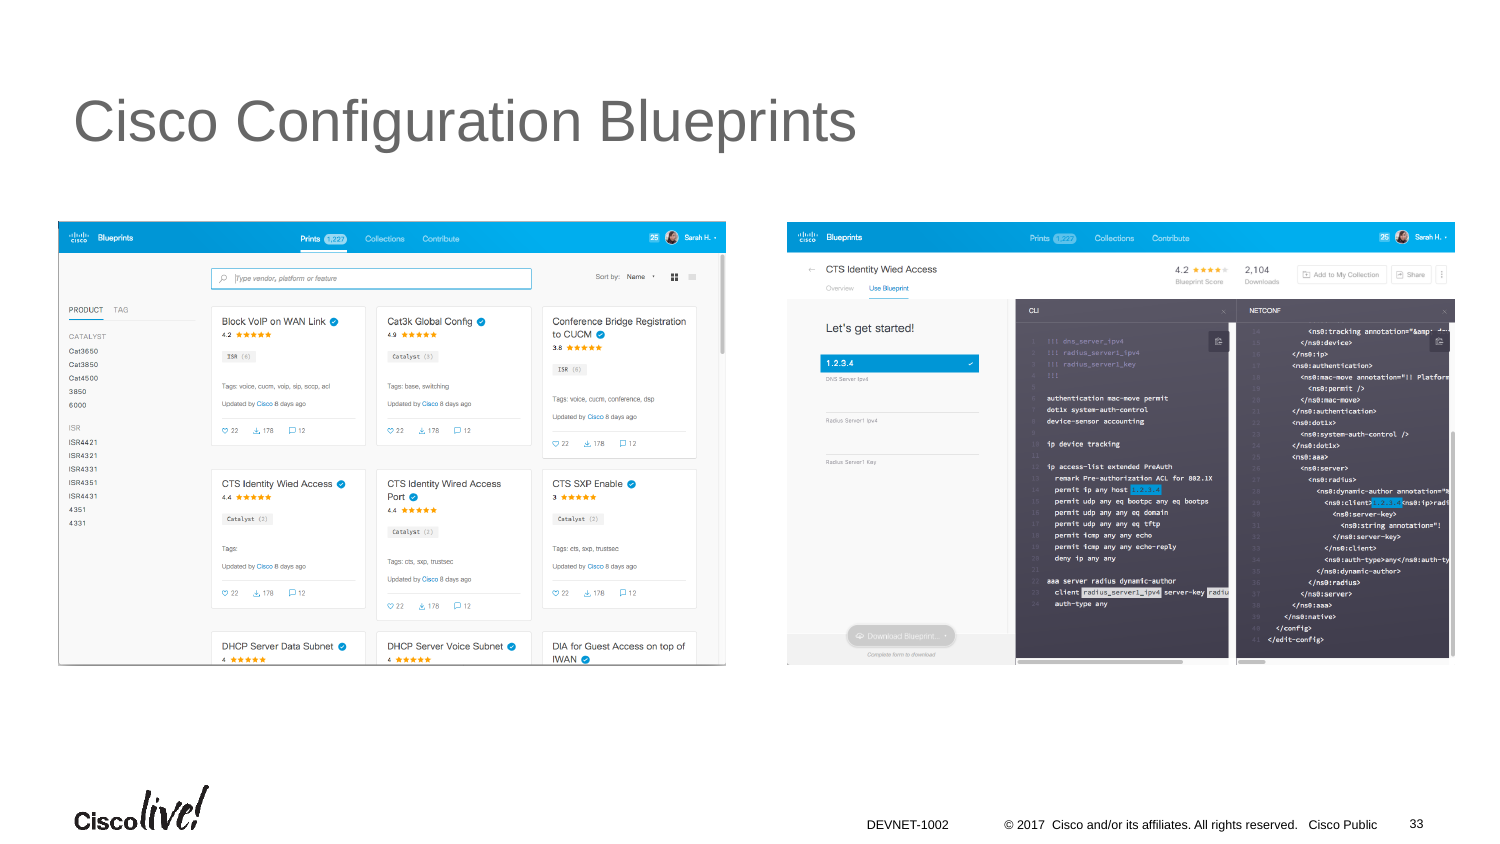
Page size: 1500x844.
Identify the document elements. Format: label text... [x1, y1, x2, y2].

title Cisco Configuration Blueprints [58, 35, 1455, 162]
picture [74, 784, 209, 830]
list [787, 222, 1456, 665]
footer DEVNET-1002 [856, 811, 975, 838]
slide_number 33 [1379, 801, 1439, 844]
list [58, 221, 727, 667]
